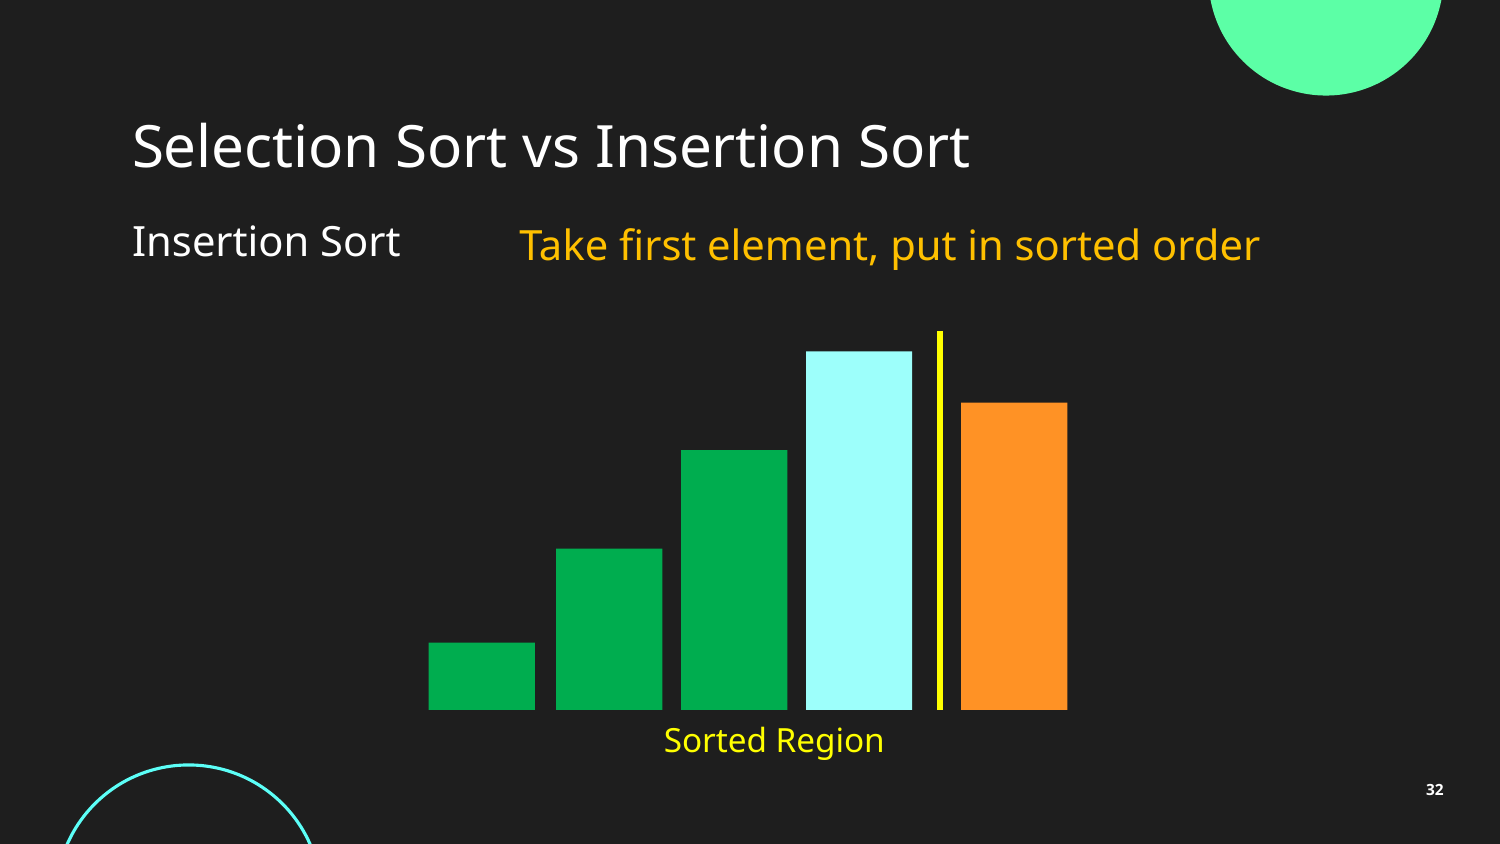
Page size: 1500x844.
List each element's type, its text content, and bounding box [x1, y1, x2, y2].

text_box Insertion Sort [117, 199, 1091, 288]
text_box [554, 547, 664, 712]
text_box [679, 448, 789, 703]
title Selection Sort vs Insertion Sort [117, 106, 1383, 183]
slide_number 32 [1389, 764, 1480, 816]
text_box Sorted Region [649, 703, 1054, 792]
text_box Take first element, put in sorted order [504, 204, 1365, 276]
text_box [804, 349, 914, 703]
text_box [427, 640, 537, 712]
text_box [959, 400, 1070, 712]
